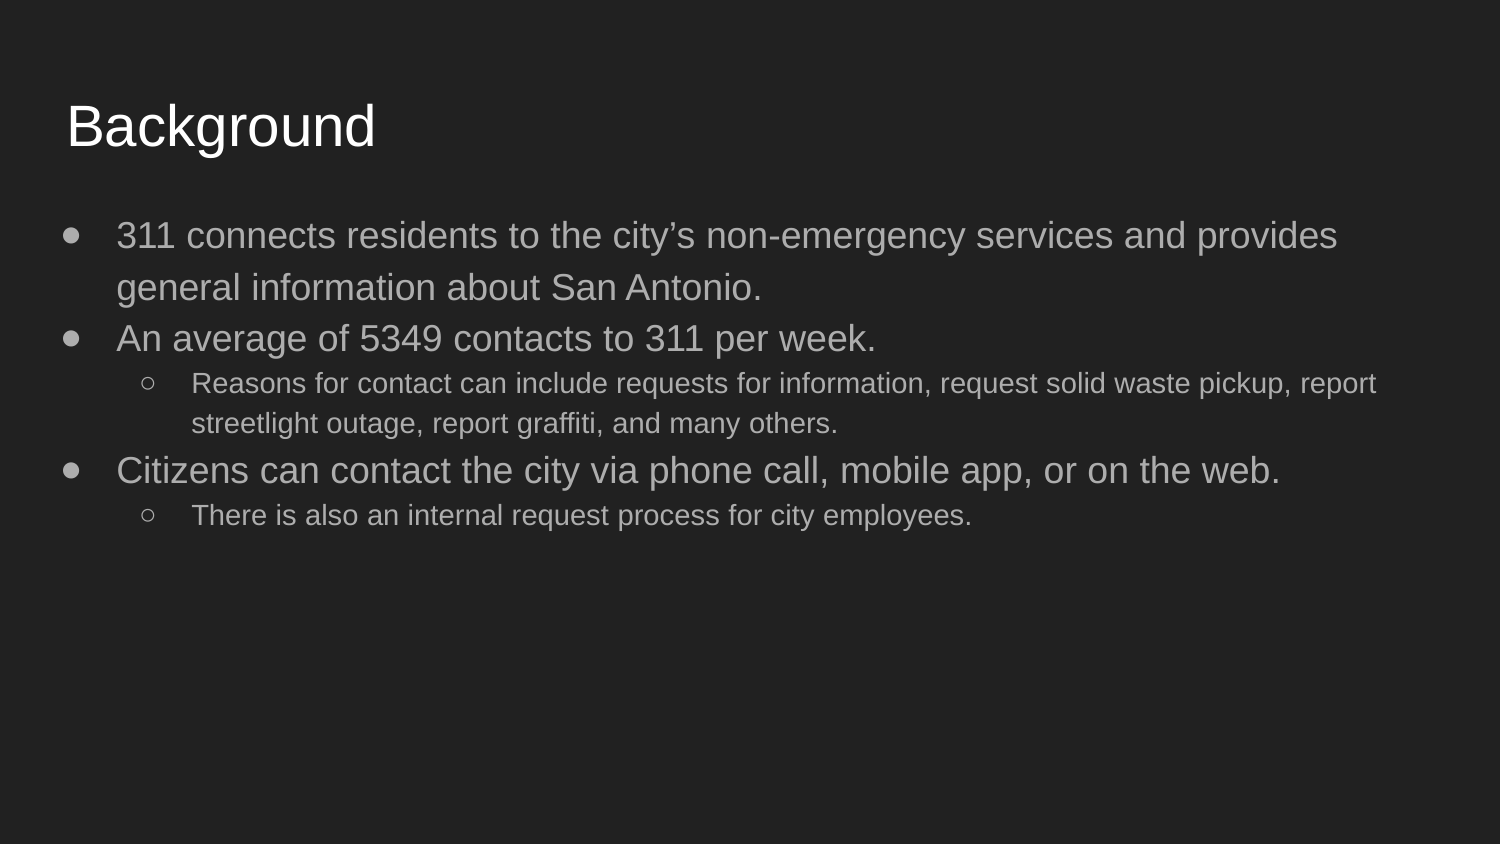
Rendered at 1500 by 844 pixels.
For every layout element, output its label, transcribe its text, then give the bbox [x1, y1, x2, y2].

list 311 connects residents to the city’s non-emergency services and provides general information about San Antonio. An average of 5349 contacts to 311 per week. Reasons for contact can include requests for information, request solid waste pickup, report streetlight outage, report graffiti, and many others. Citizens can contact the city via phone call, mobile app, or on the web. There is also an internal request process for city employees. [26, 189, 1424, 750]
title Background [51, 72, 1449, 167]
